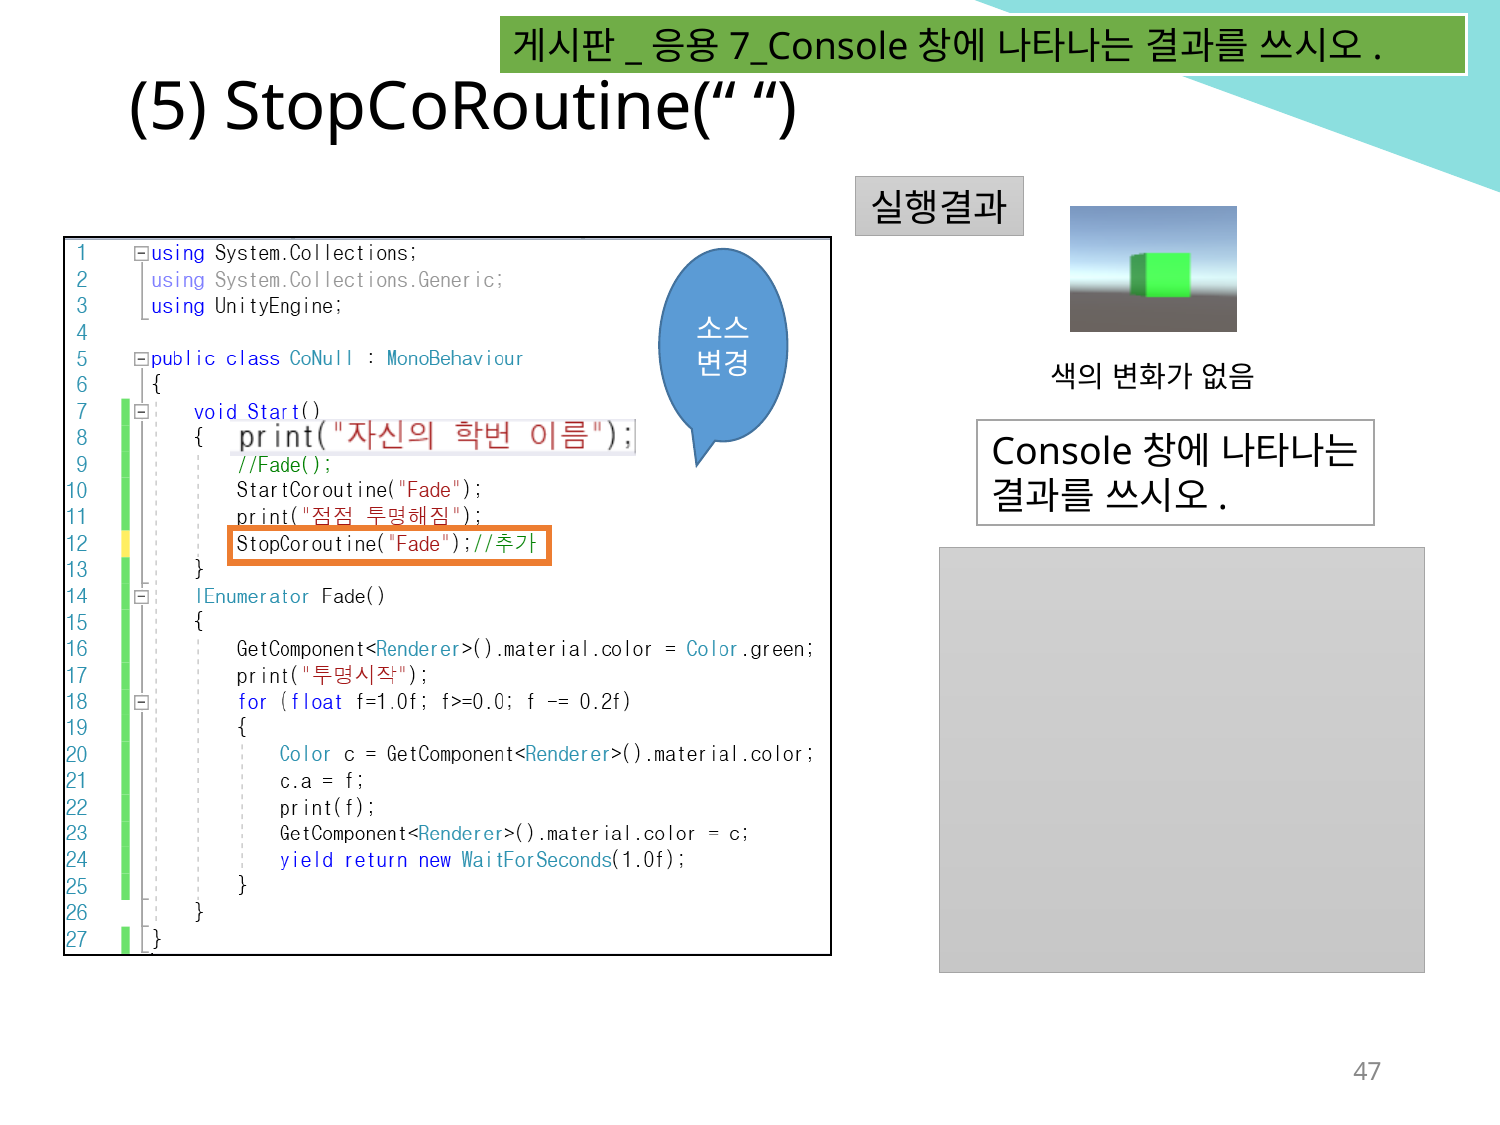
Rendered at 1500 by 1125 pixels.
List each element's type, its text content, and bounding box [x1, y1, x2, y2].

text_box Console창에 나타나는 결과를 쓰시오. [976, 419, 1375, 526]
text_box [974, 0, 1500, 194]
text_box (5) StopCoRoutine(“ “) [114, 55, 814, 151]
text_box [939, 547, 1425, 973]
picture [65, 237, 830, 954]
slide_number 47 [1059, 1042, 1397, 1103]
picture [1070, 206, 1237, 332]
text_box 실행결과 [855, 176, 1024, 236]
text_box 색의 변화가 없음 [1035, 350, 1271, 401]
text_box 게시판_응용7_Console창에 나타나는 결과를 쓰시오. [497, 13, 1468, 76]
